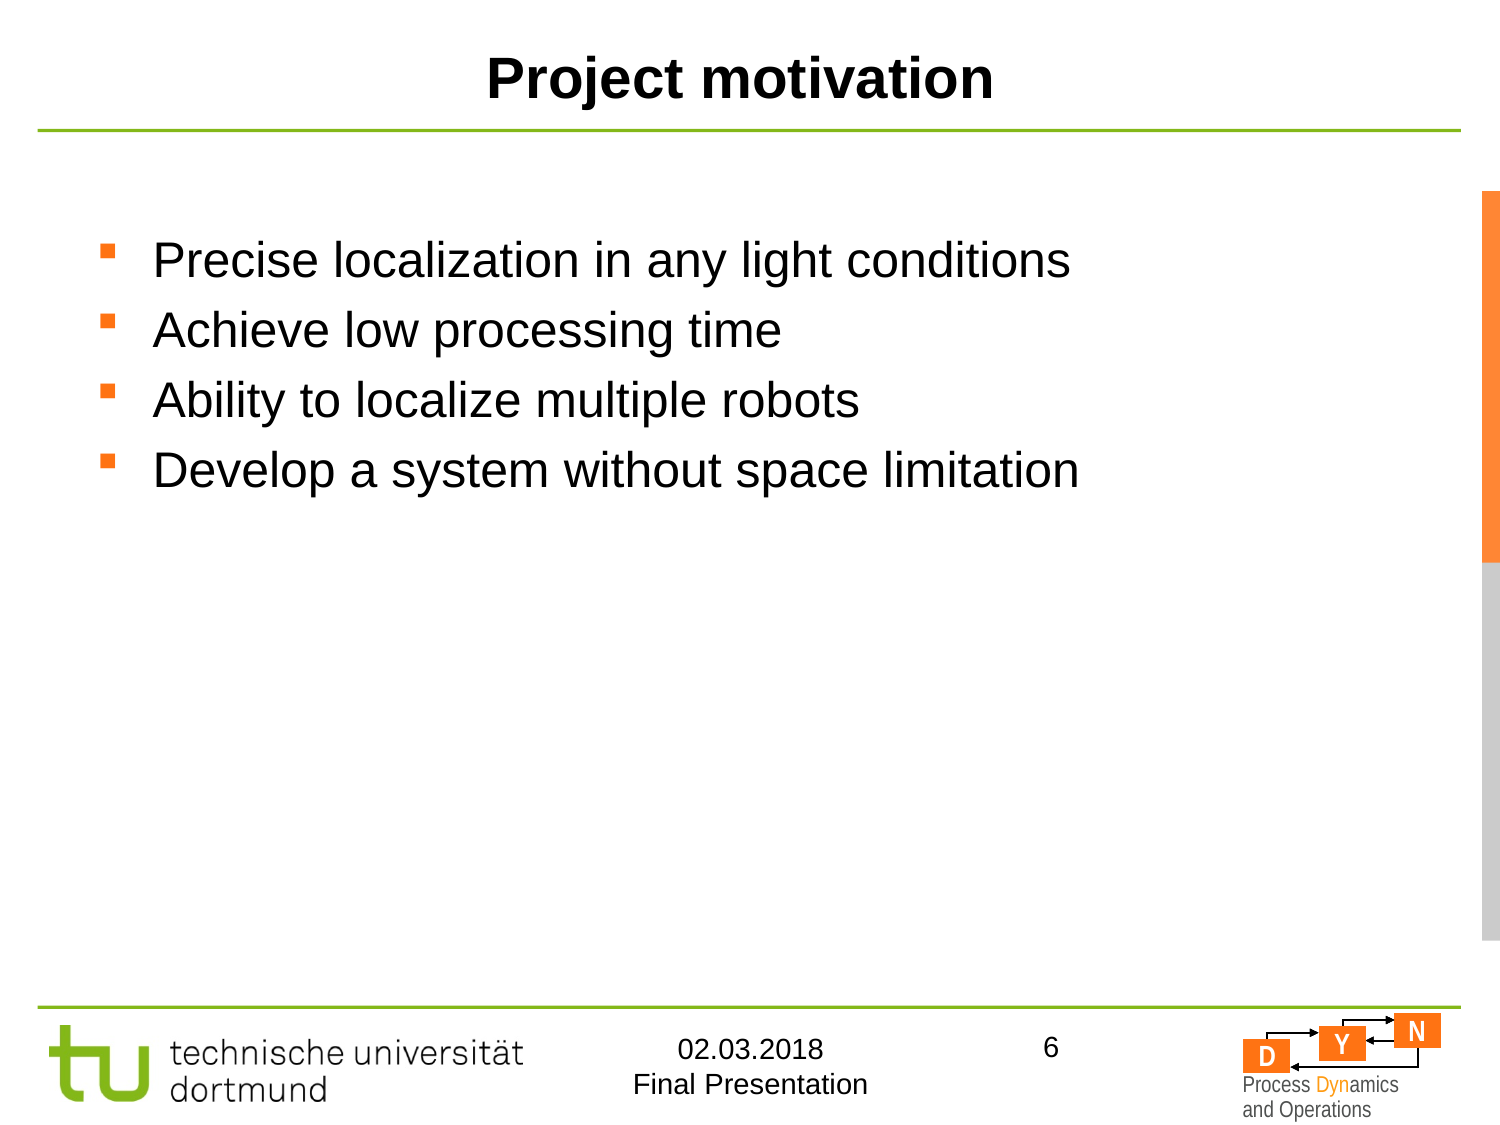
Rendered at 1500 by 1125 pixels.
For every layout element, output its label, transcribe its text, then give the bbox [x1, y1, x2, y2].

picture [49, 1025, 523, 1102]
list Precise localization in any light conditions Achieve low processing time Ability to localize multiple robots Develop a system without space limitation [81, 220, 1416, 989]
title Project motivation [81, 10, 1417, 141]
